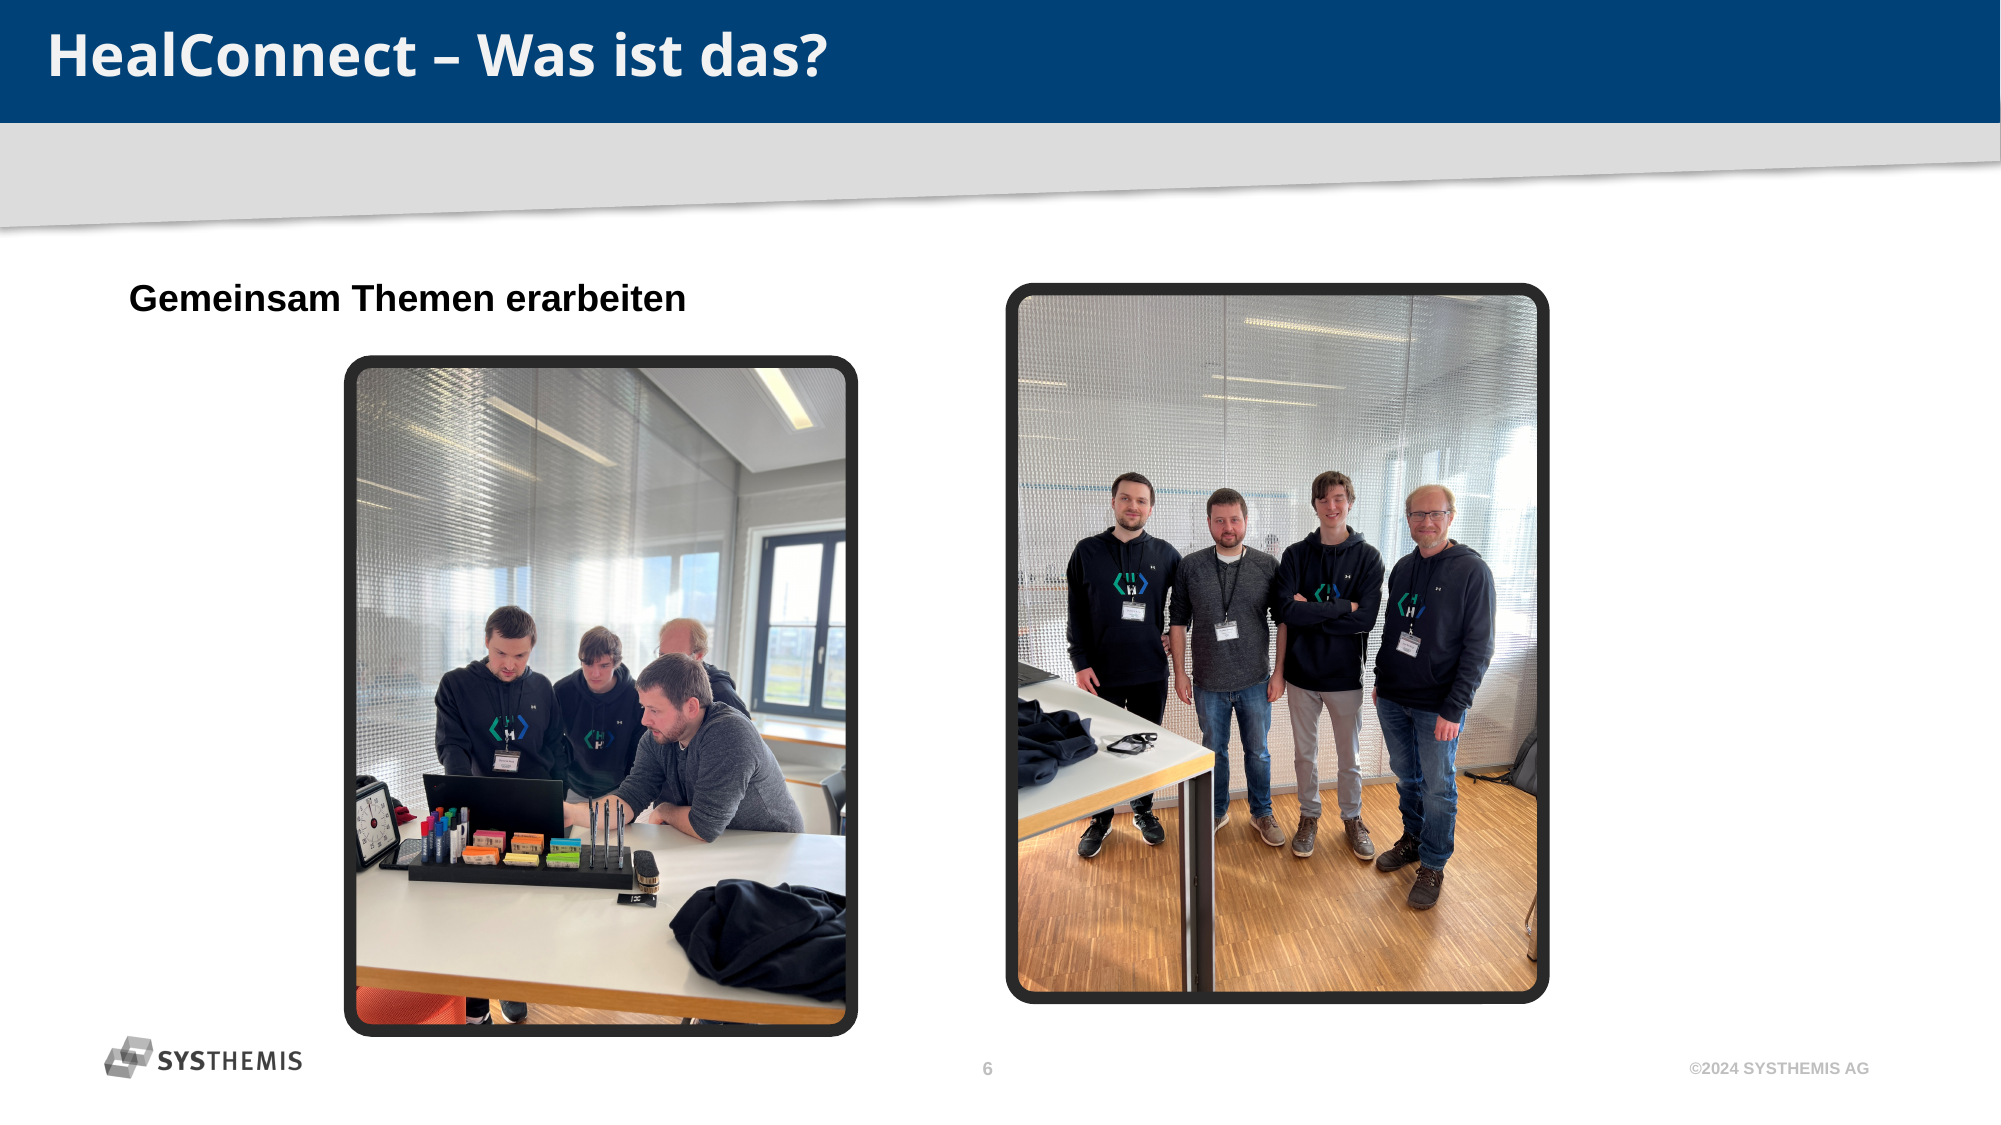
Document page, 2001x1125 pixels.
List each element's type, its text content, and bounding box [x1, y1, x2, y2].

picture [349, 361, 853, 1031]
picture [922, 296, 1633, 991]
list HealConnect – Was ist das? [31, 10, 1863, 118]
text_box Gemeinsam Themen erarbeiten [114, 266, 1115, 327]
